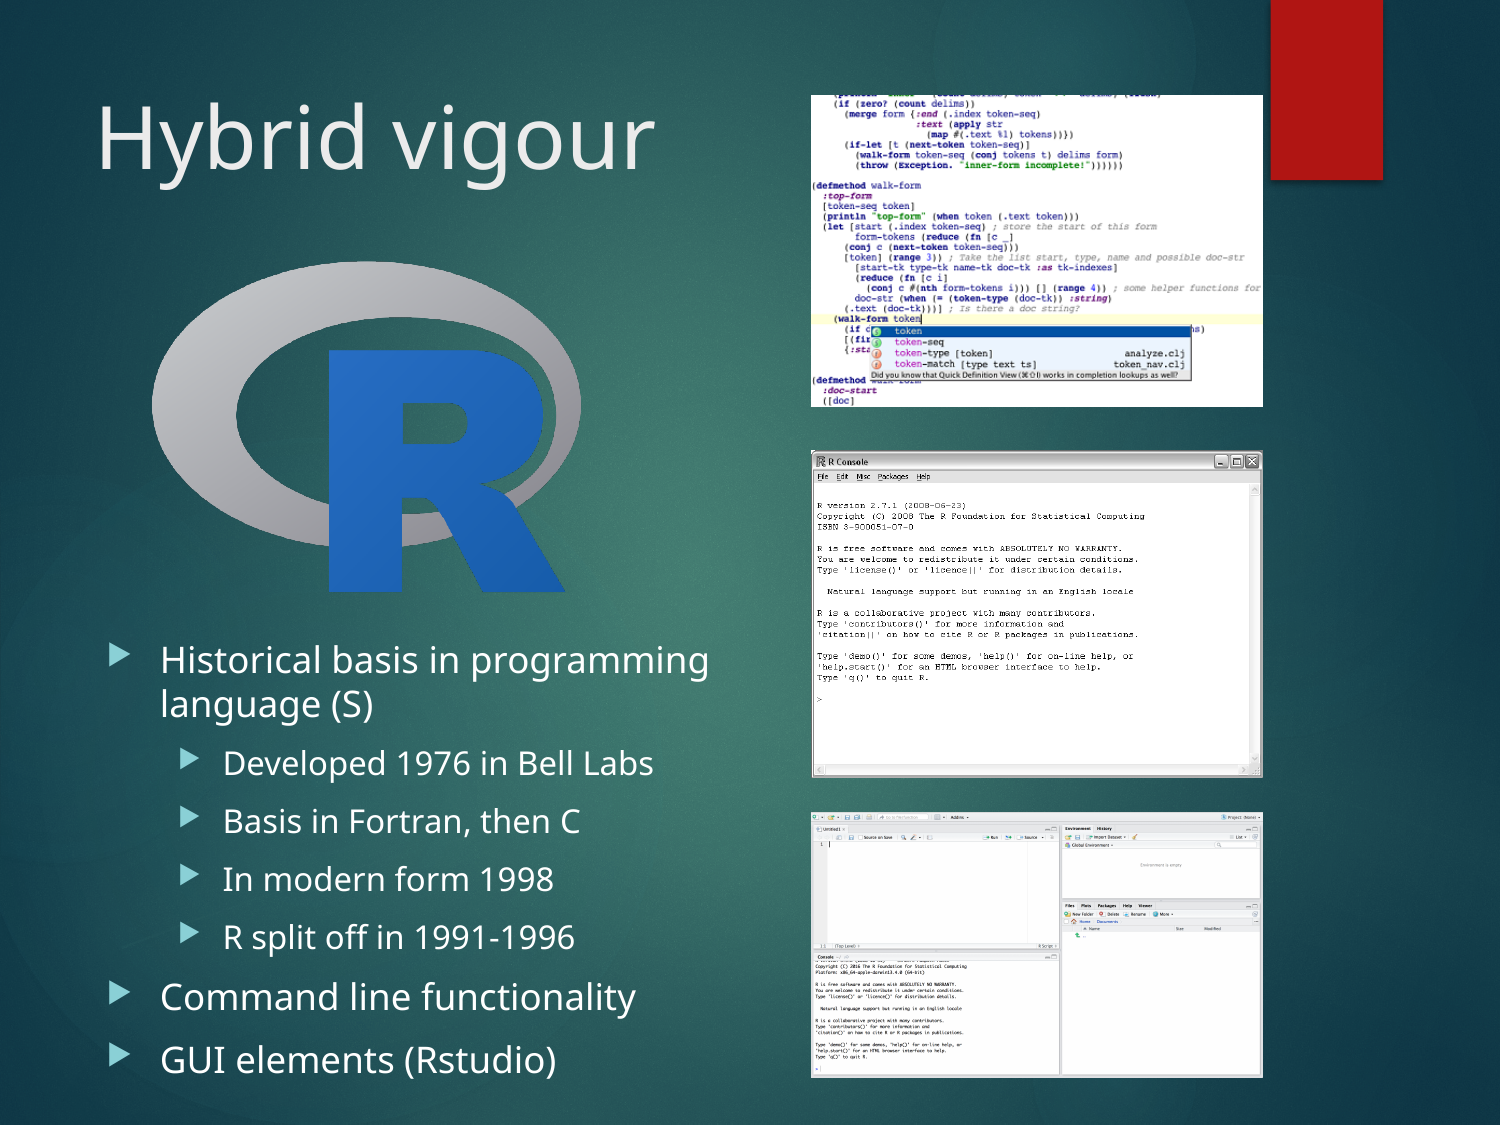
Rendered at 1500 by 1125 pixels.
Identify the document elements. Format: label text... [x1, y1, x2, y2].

picture [810, 449, 1263, 778]
picture [810, 94, 1263, 408]
list Historical basis in programming language (S) Developed 1976 in Bell Labs Basis in Fortran, then C In modern form 1998 R split off in 1991-1996 Command line functionality GUI elements (Rstudio) [91, 628, 751, 1091]
picture [810, 812, 1263, 1079]
picture [150, 259, 582, 593]
title Hybrid vigour [79, 74, 1237, 304]
